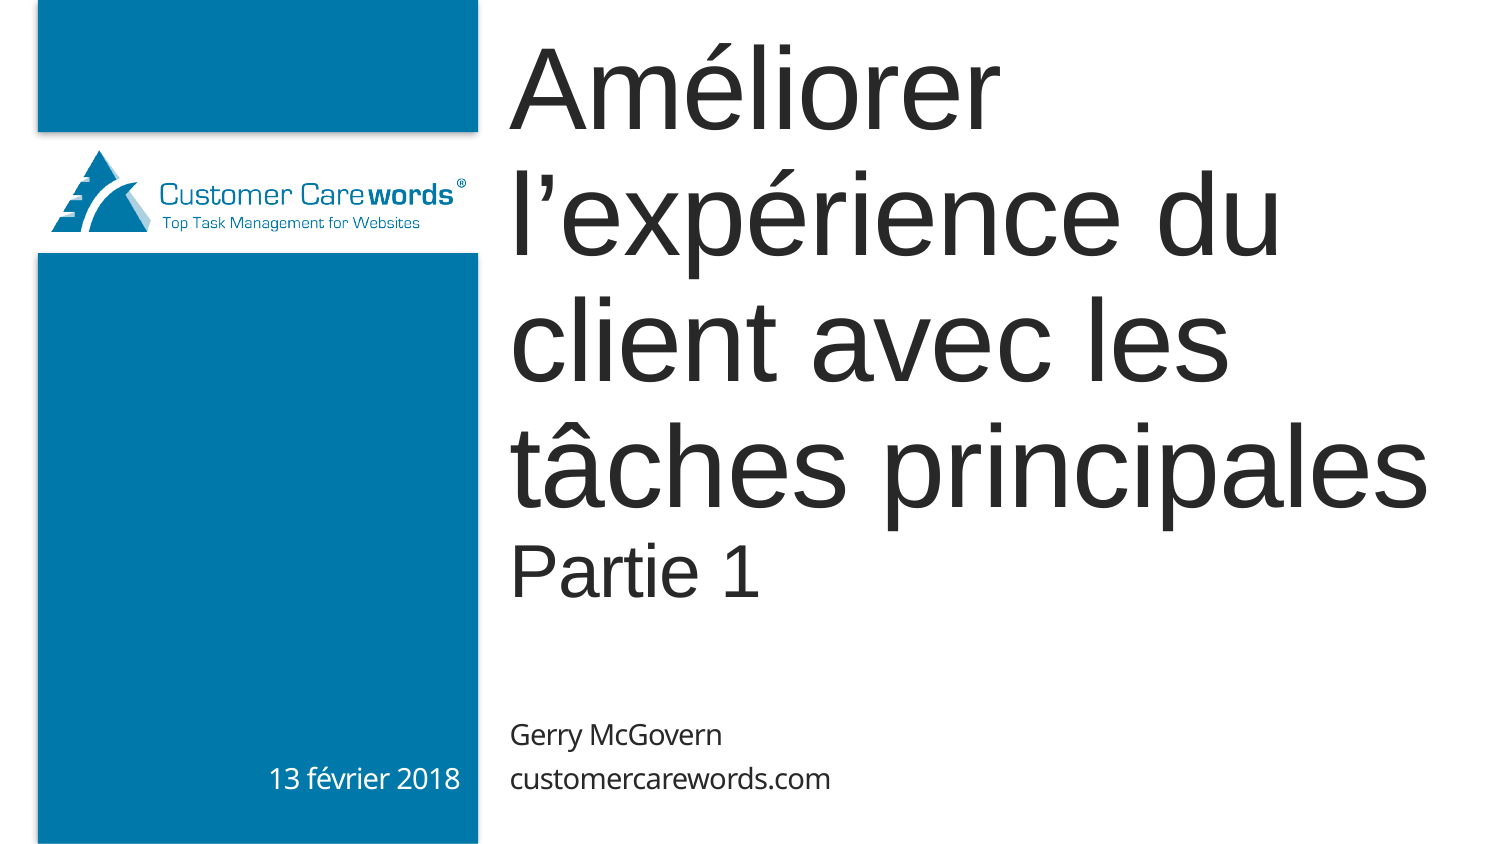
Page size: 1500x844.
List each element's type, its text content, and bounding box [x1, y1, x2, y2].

list 13 février 2018 [98, 675, 461, 797]
picture [51, 150, 466, 232]
list Gerry McGovern customercarewords.com [509, 675, 1409, 797]
title Améliorer l’expérience du client avec les tâches principales Partie 1 [509, 271, 1500, 614]
